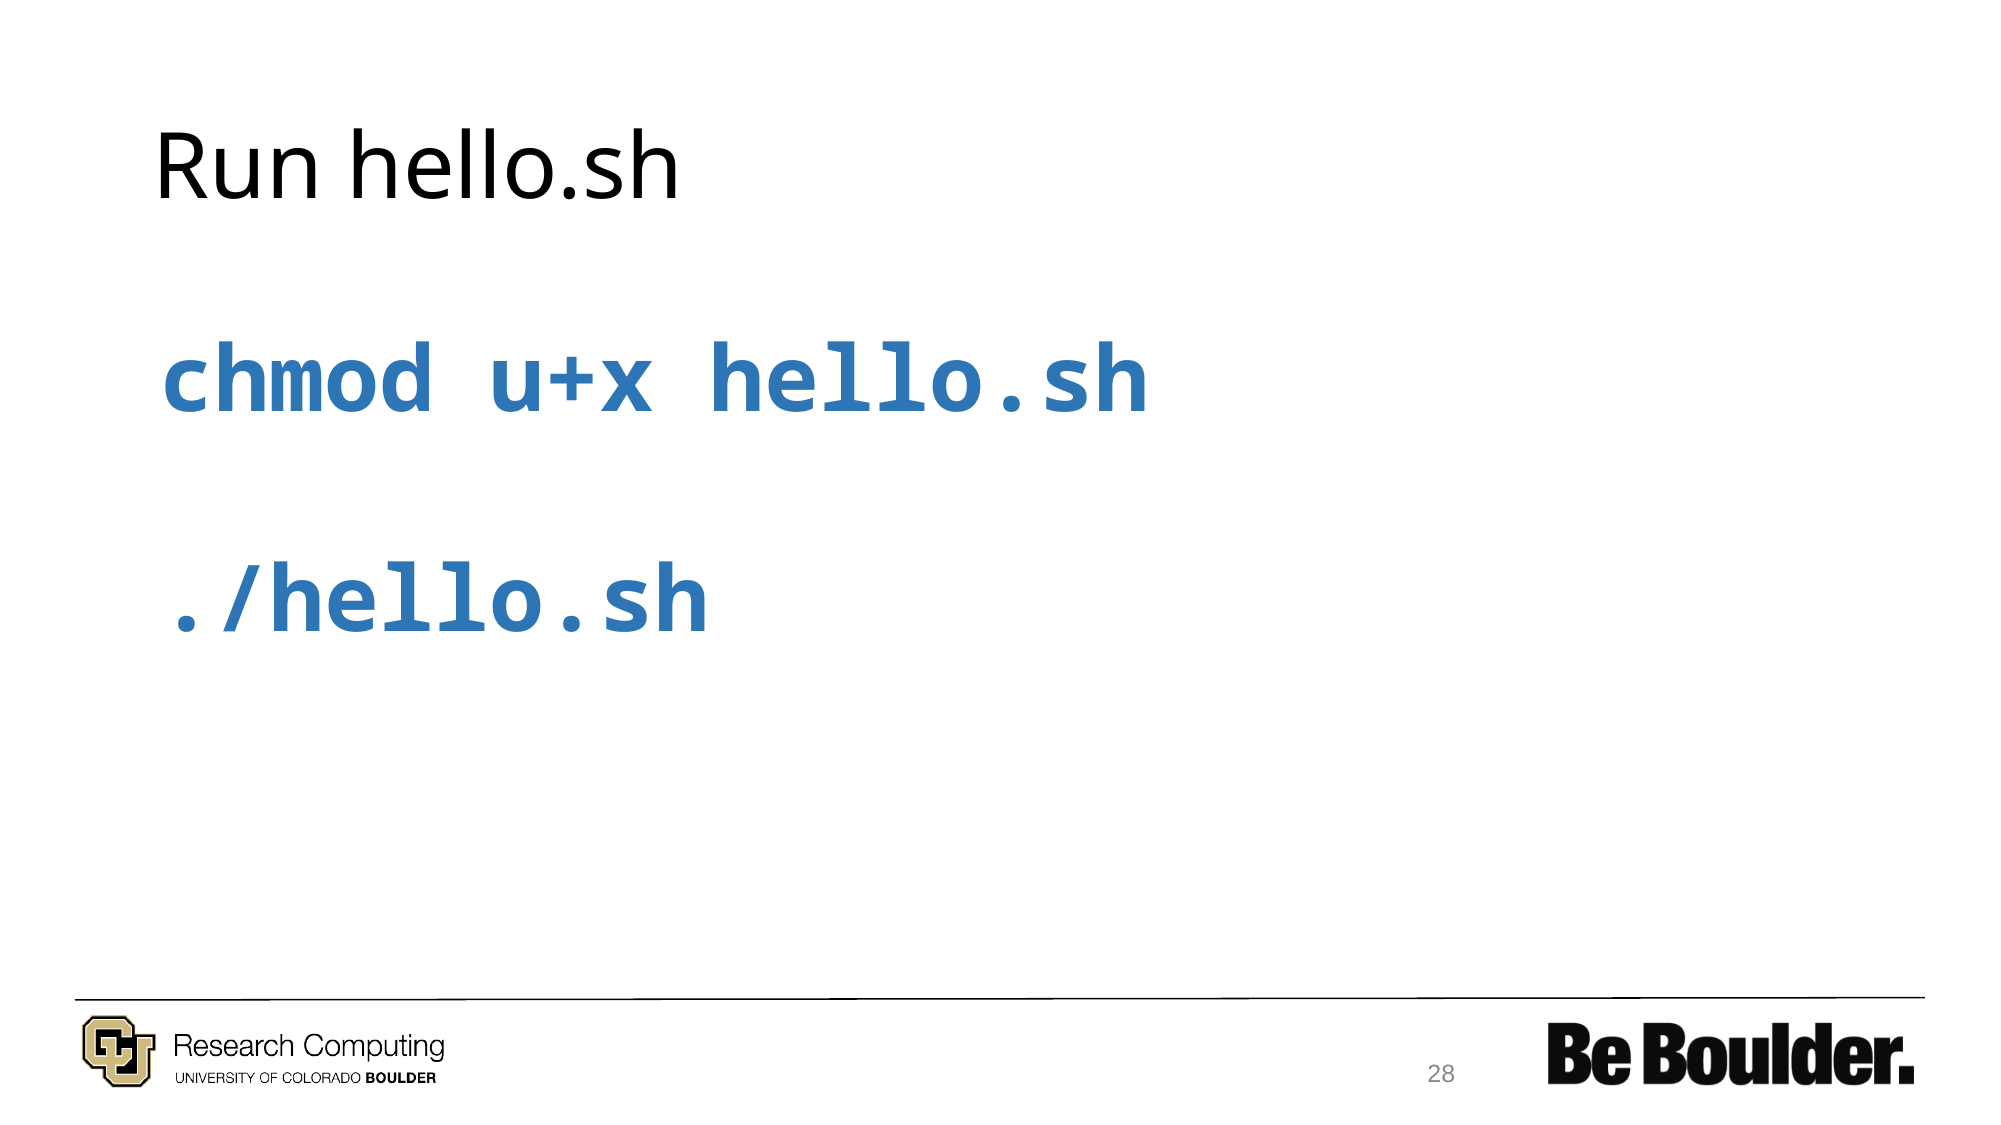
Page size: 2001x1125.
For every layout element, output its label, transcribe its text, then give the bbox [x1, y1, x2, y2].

text_box chmod u+x hello.sh ./hello.sh [157, 316, 1843, 650]
picture [81, 1015, 444, 1088]
picture [1524, 1015, 1938, 1088]
slide_number 28 [1412, 1042, 1525, 1103]
title Run hello.sh [137, 59, 1863, 278]
